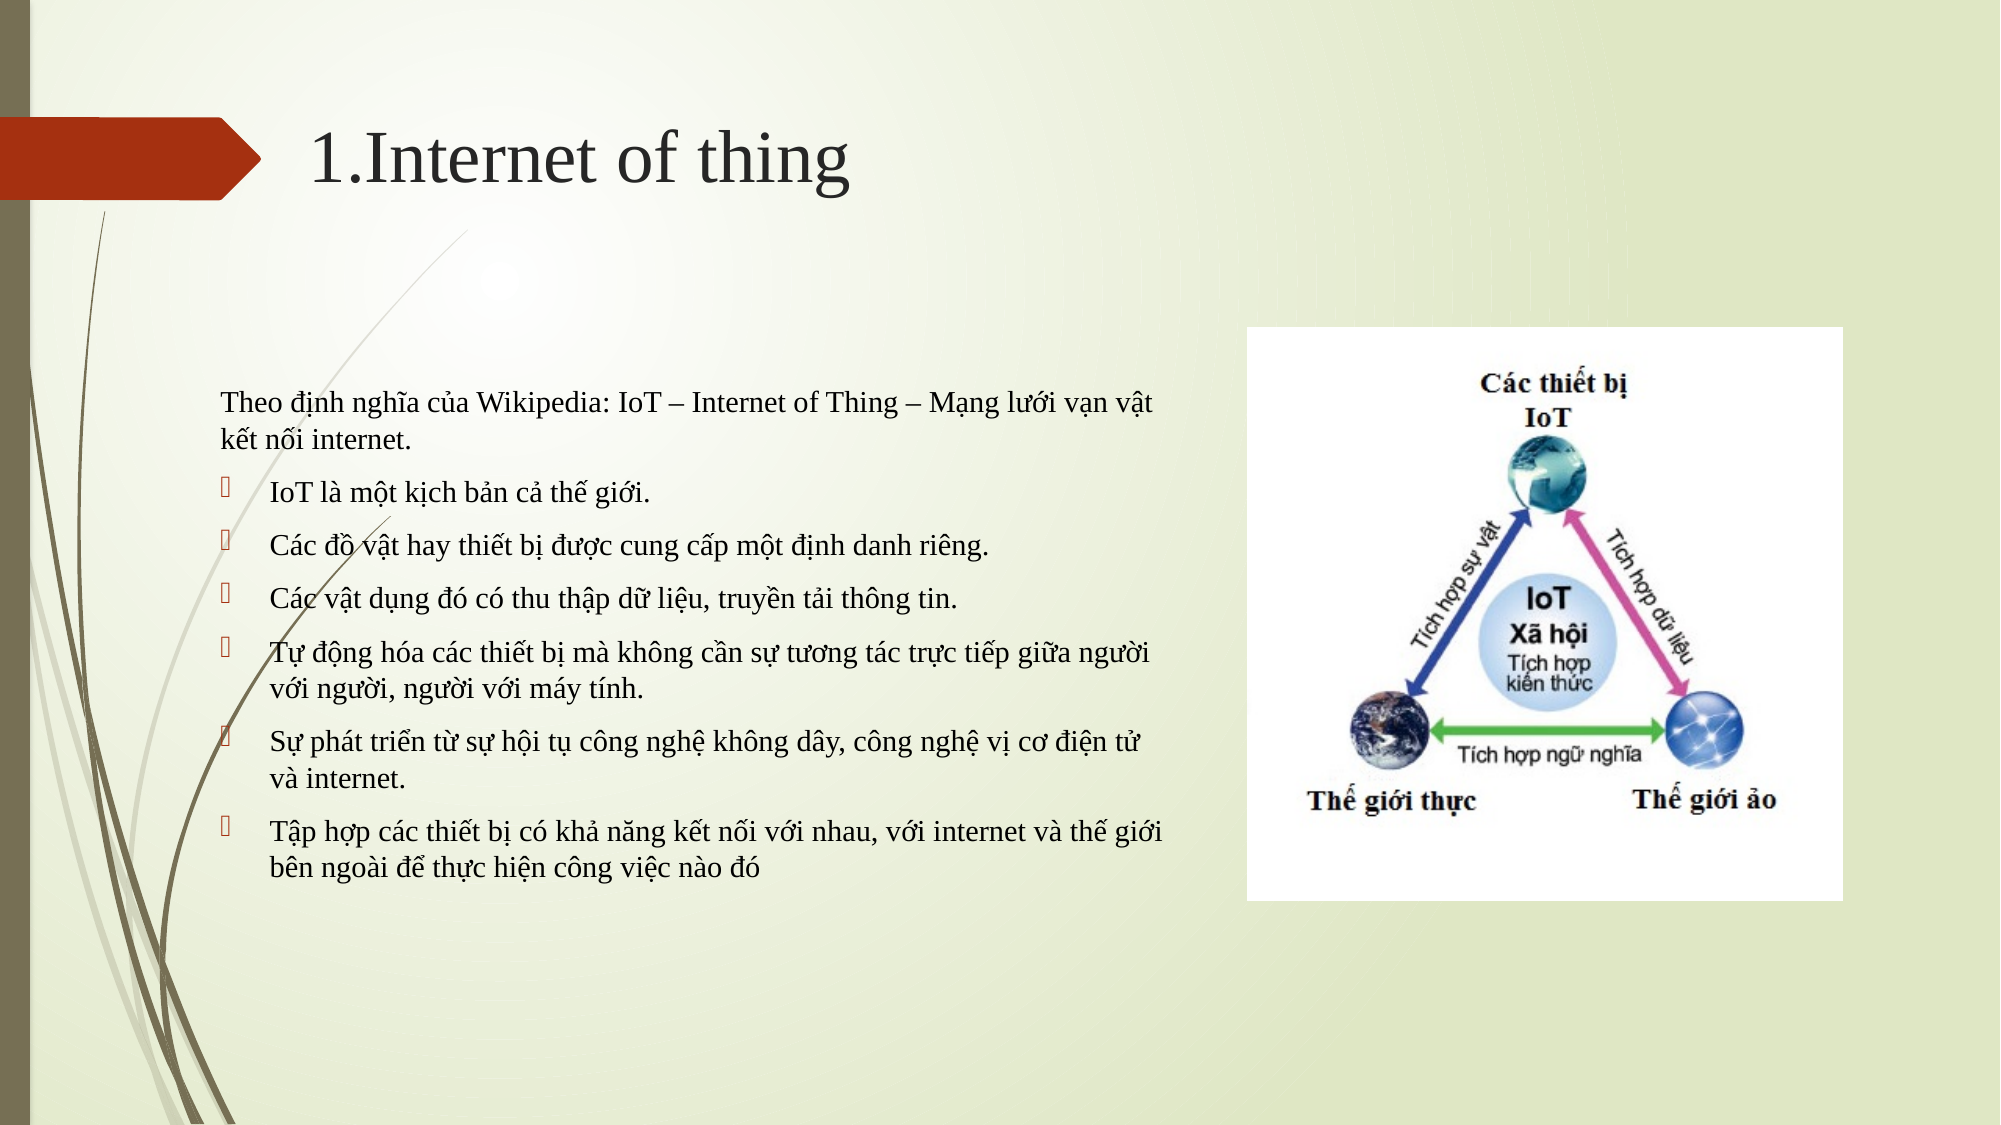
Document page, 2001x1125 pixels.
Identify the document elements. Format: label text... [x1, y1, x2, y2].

list Theo định nghĩa của Wikipedia: IoT – Internet of Thing – Mạng lưới vạn vật kết nối internet. IoT là một kịch bản cả thế giới. Các đồ vật hay thiết bị được cung cấp một định danh riêng. Các vật dụng đó có thu thập dữ liệu, truyền tải thông tin. Tự động hóa các thiết bị mà không cần sự tương tác trực tiếp giữa người với người, người với máy tính. Sự phát triển từ sự hội tụ công nghệ không dây, công nghệ vị cơ điện tử và internet. Tập hợp các thiết bị có khả năng kết nối với nhau, với internet và thế giới bên ngoài để thực hiện công việc nào đó [205, 375, 1188, 965]
picture [1246, 327, 1843, 902]
title 1.Internet of thing [293, 100, 1756, 311]
